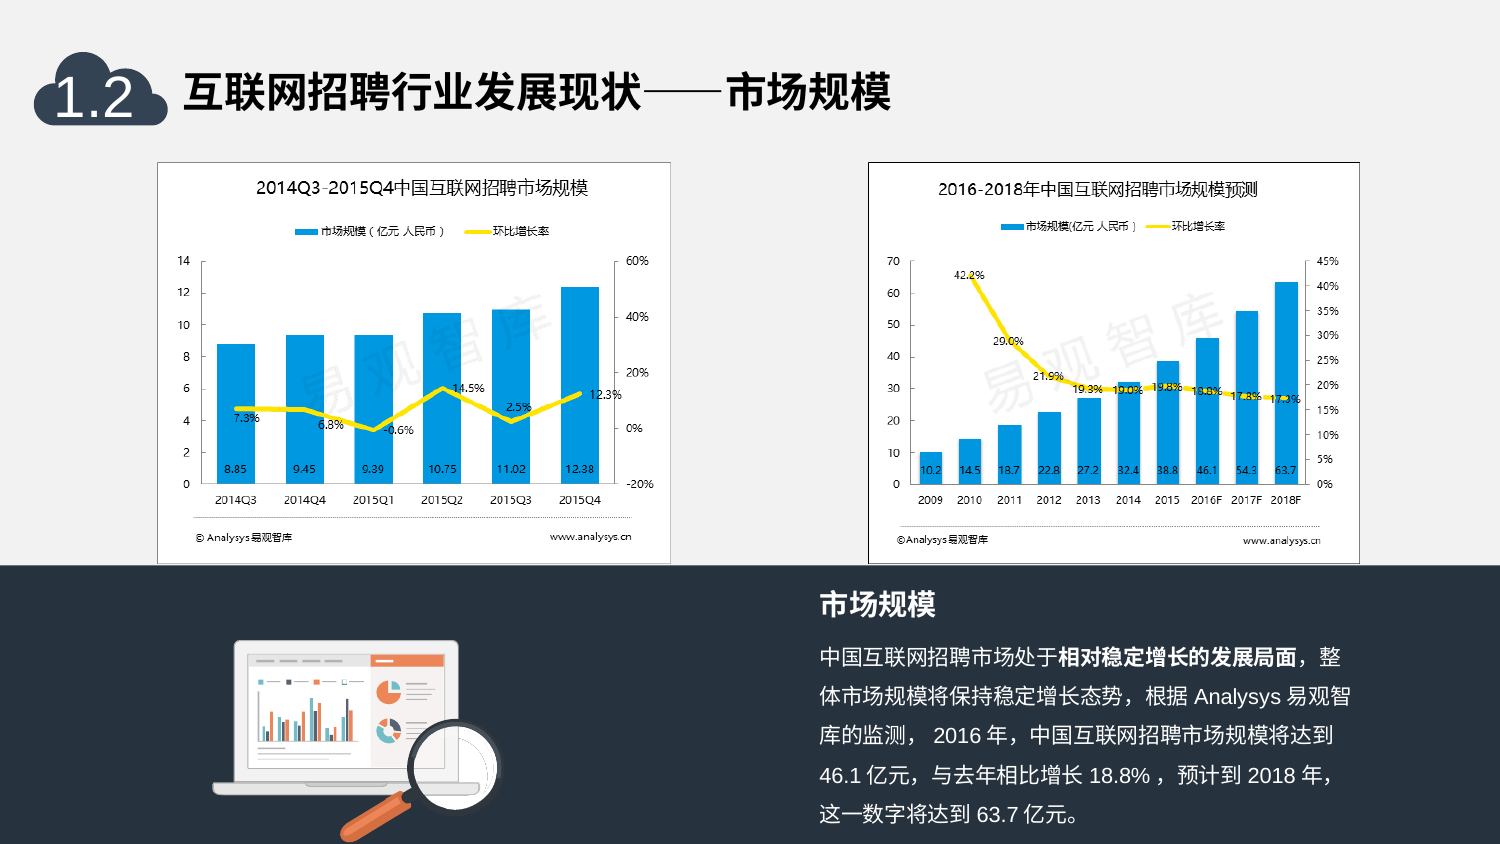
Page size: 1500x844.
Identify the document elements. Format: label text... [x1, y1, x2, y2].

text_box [804, 579, 1371, 837]
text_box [33, 51, 168, 138]
picture [867, 162, 1360, 564]
picture [156, 162, 671, 564]
text_box 互联网招聘行业发展现状——市场规模 [168, 58, 953, 124]
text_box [212, 640, 507, 844]
text_box [0, 565, 1500, 844]
